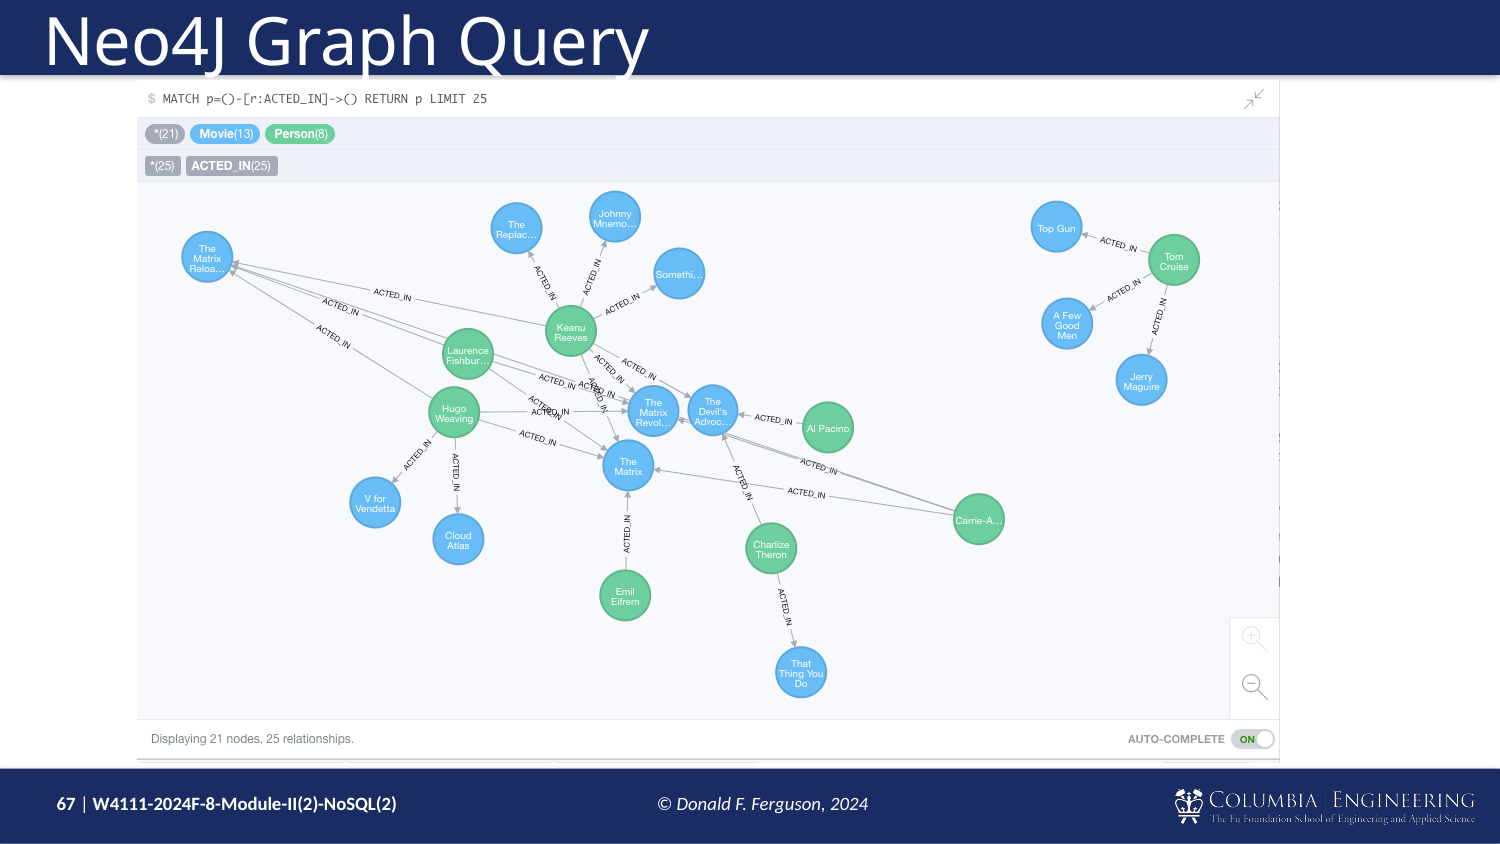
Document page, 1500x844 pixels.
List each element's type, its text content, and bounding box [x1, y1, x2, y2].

picture [137, 80, 1280, 764]
title Neo4J Graph Query [28, 0, 1450, 73]
